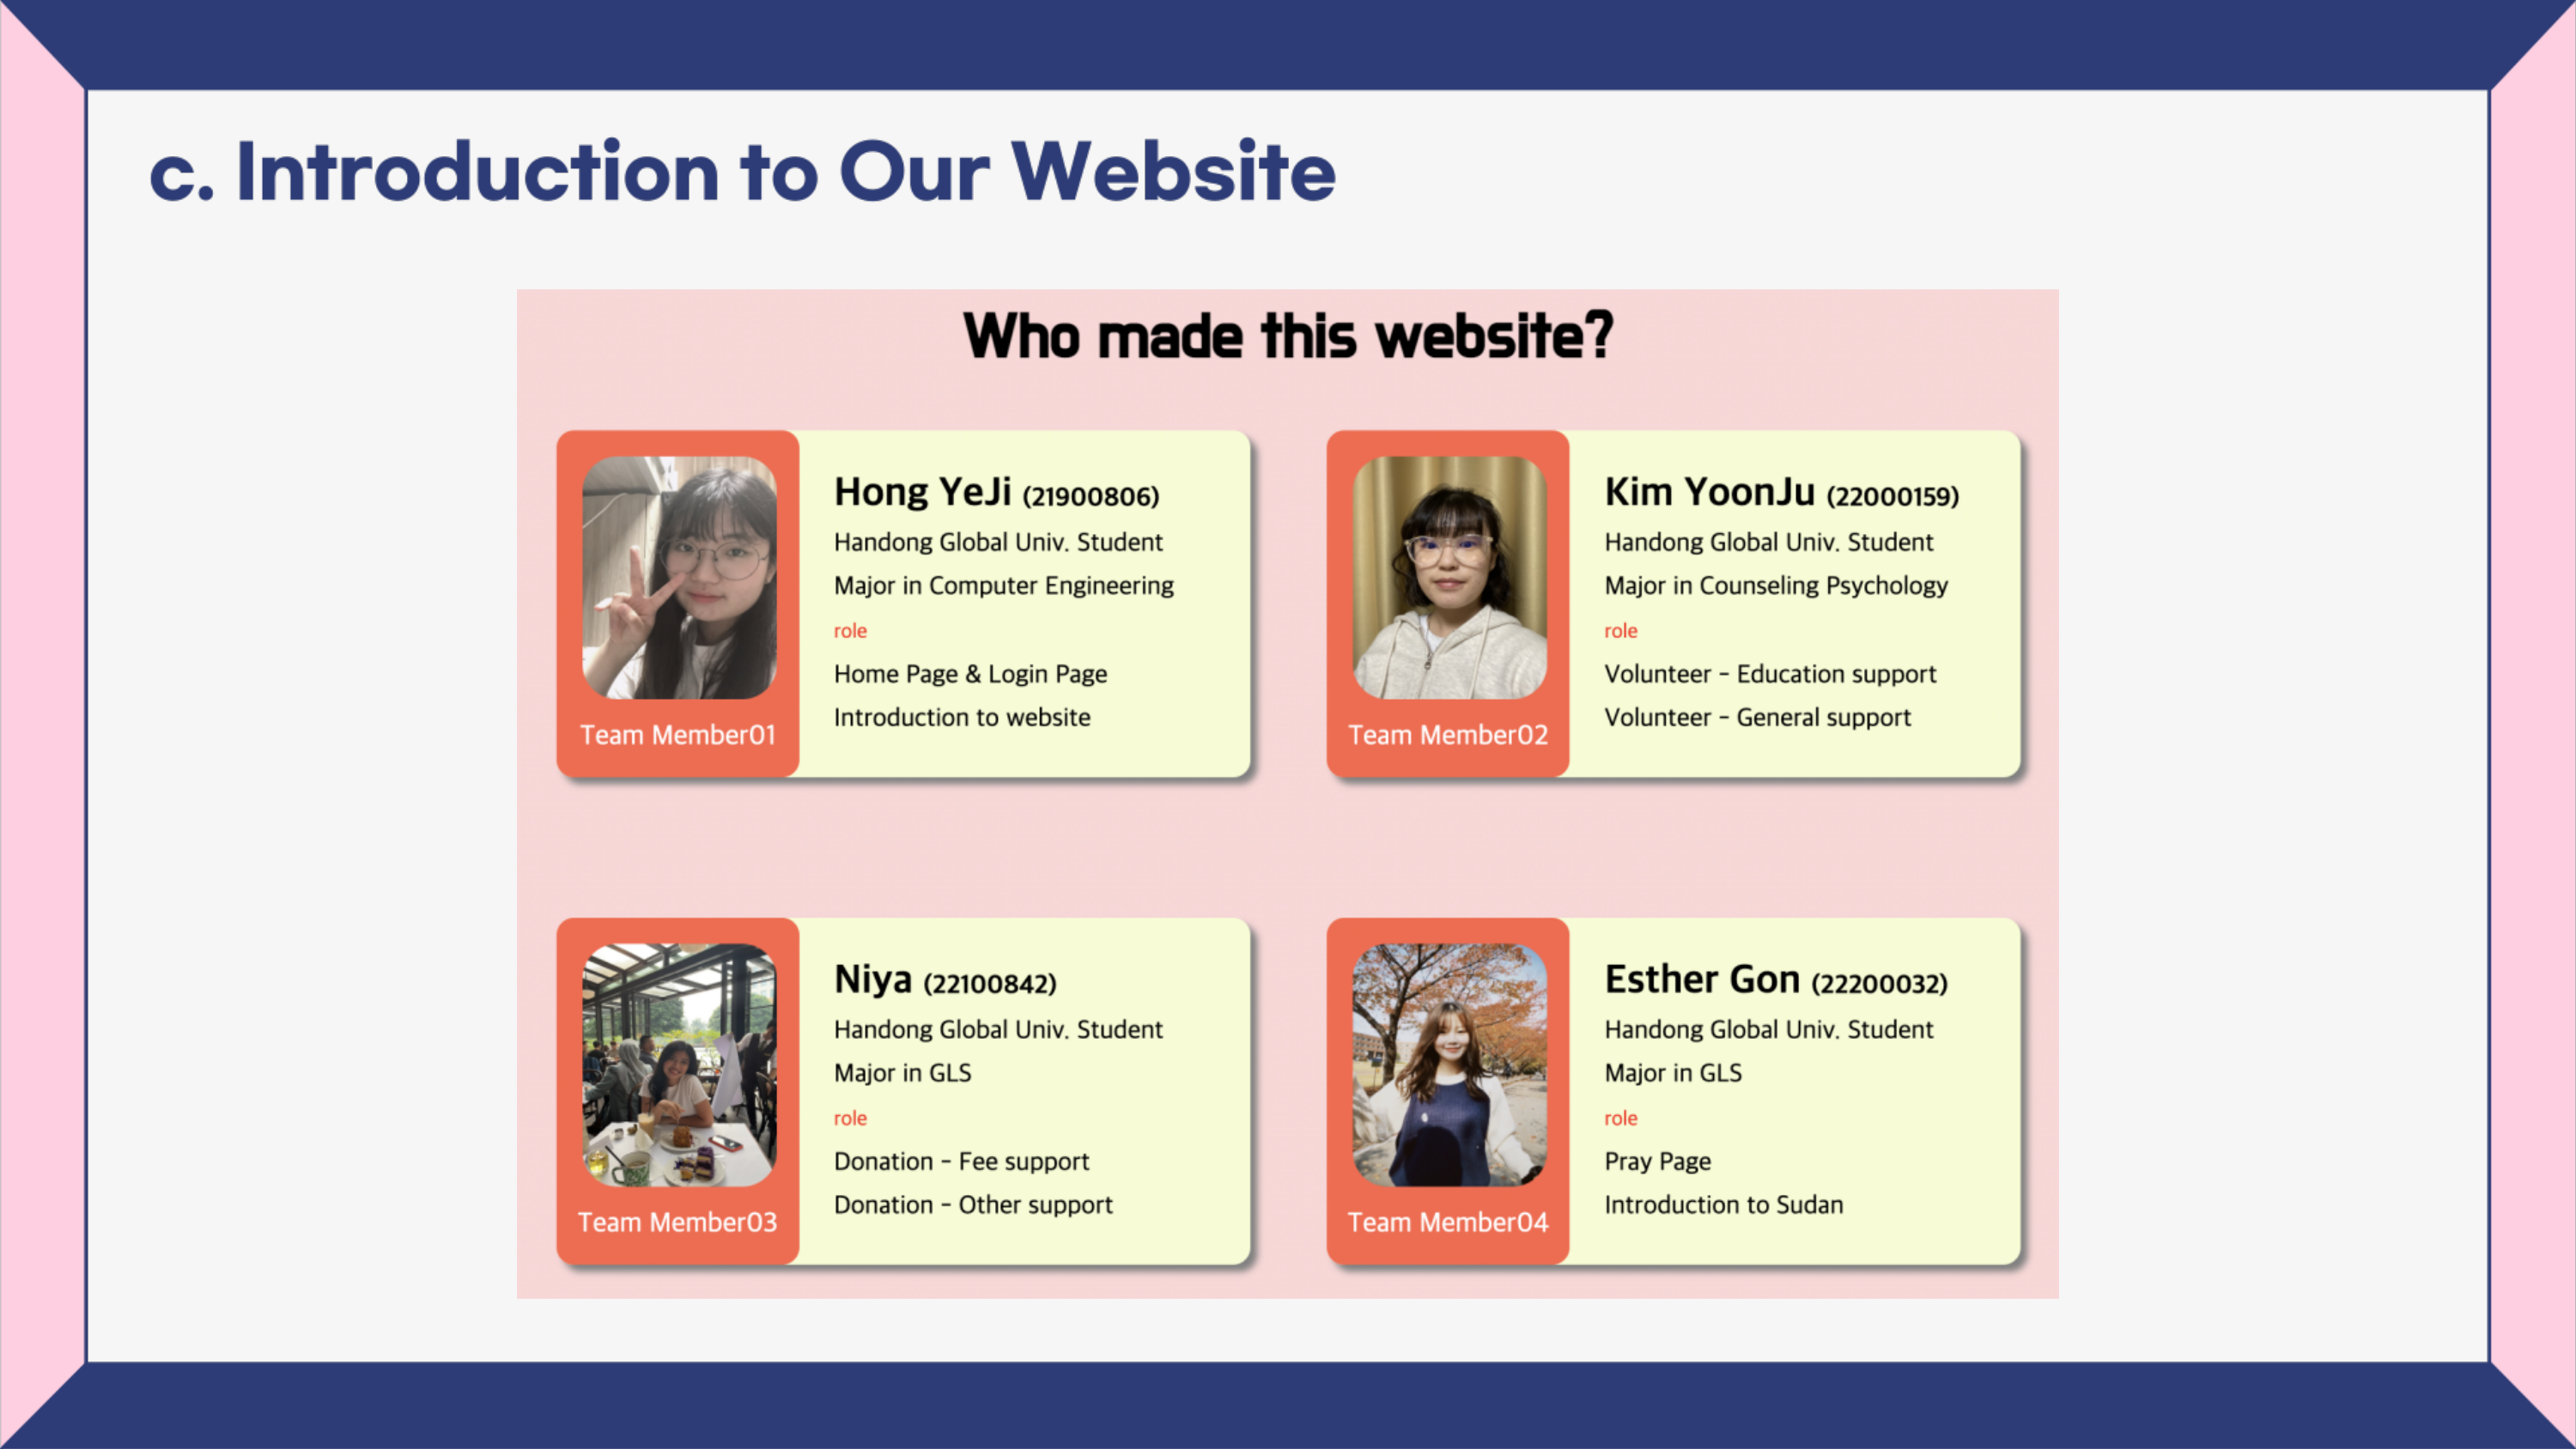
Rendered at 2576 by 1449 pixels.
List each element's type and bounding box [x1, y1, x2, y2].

text_box [516, 289, 2059, 1299]
picture [94, 118, 1365, 250]
text_box [0, 0, 2576, 1449]
